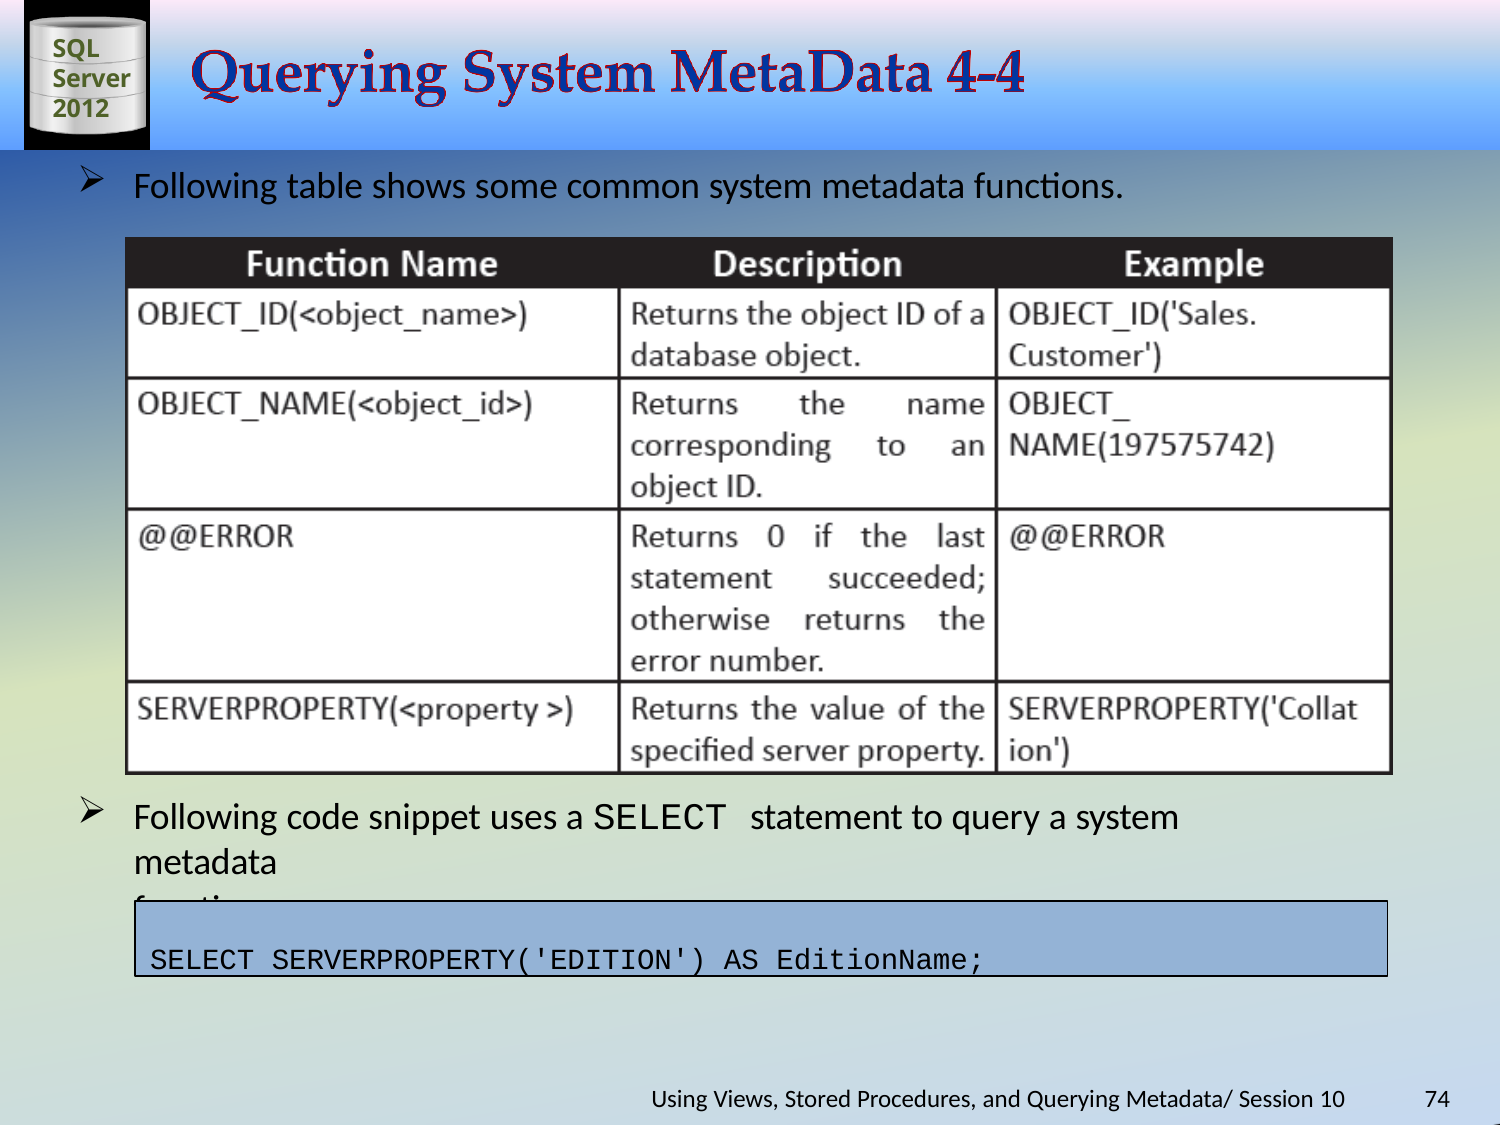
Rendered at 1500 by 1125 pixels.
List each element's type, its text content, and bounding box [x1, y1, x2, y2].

slide_number 74 [1418, 1086, 1457, 1125]
text_box Following code snippet uses a SELECT statement to query a system metadata function. [75, 790, 1330, 929]
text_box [0, 0, 1500, 151]
text_box SELECT SERVERPROPERTY('EDITION') AS EditionName; [135, 900, 1388, 976]
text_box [191, 49, 1025, 107]
picture [0, 151, 1500, 1125]
text_box Following table shows some common system metadata functions. [75, 159, 1135, 207]
slide_number Using Views, Stored Procedures, and Querying Metadata/ Session 10 [649, 1086, 1350, 1125]
